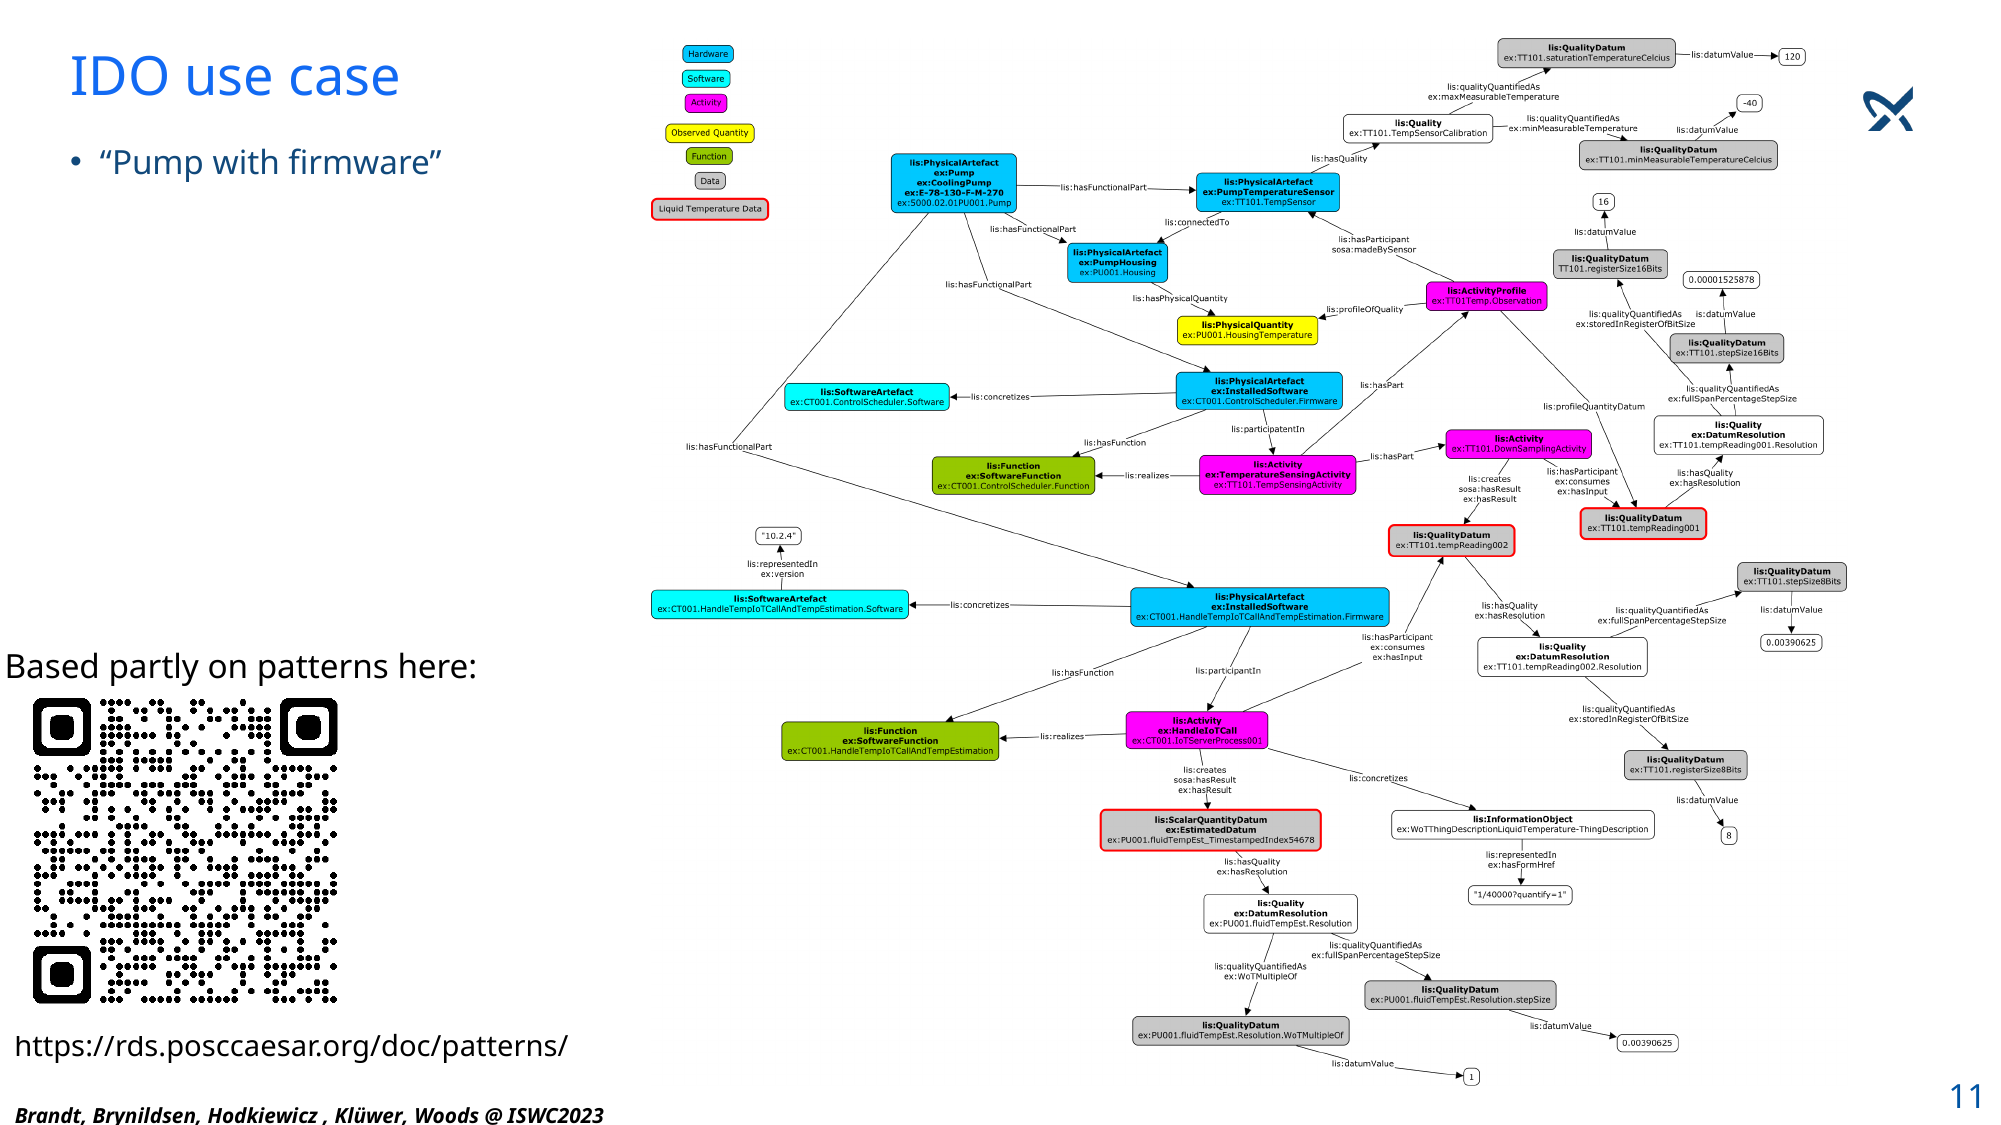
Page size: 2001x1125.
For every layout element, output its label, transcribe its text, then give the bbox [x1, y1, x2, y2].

title IDO use case [70, 48, 527, 133]
text_box 11 [1933, 1067, 2000, 1122]
text_box Based partly on patterns here: [0, 637, 502, 693]
picture [651, 38, 1848, 1086]
picture [1863, 86, 1913, 131]
list “Pump with firmware” [70, 133, 527, 494]
text_box https://rds.posccaesar.org/doc/patterns/ [0, 1019, 651, 1070]
picture [0, 665, 370, 1036]
text_box Brandt, Brynildsen, Hodkiewicz , Klüwer, Woods @ ISWC2023 [0, 1095, 681, 1125]
